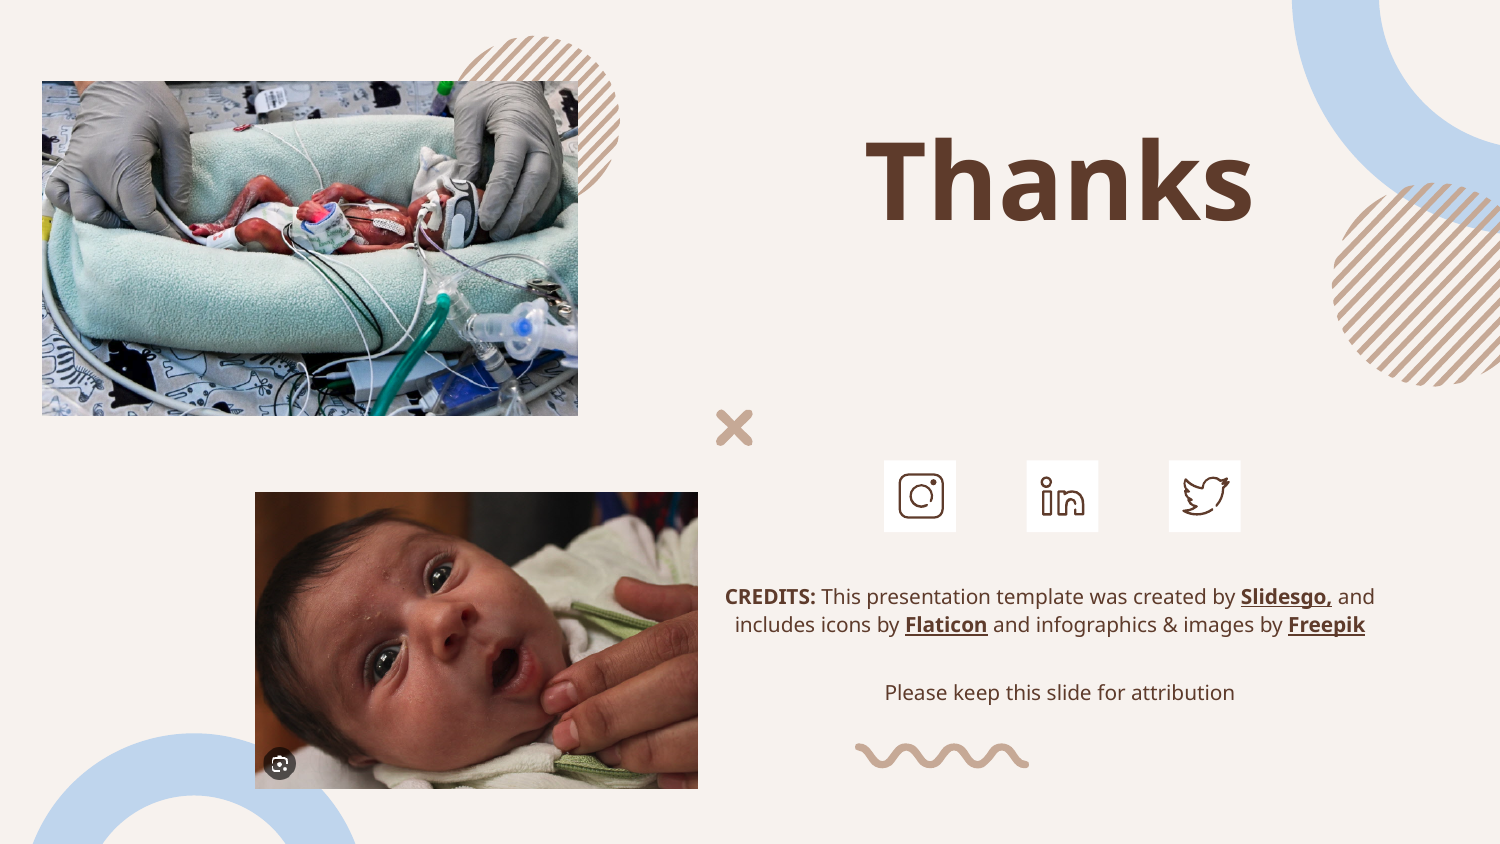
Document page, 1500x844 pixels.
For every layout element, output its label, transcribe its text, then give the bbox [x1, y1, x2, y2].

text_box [898, 473, 945, 519]
text_box Please keep this slide for attribution [771, 664, 1348, 711]
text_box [446, 35, 621, 209]
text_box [1330, 182, 1500, 387]
picture [254, 492, 698, 790]
text_box [1026, 460, 1099, 533]
text_box [884, 460, 956, 533]
text_box [1291, 0, 1500, 181]
text_box [32, 733, 356, 844]
picture [41, 81, 579, 416]
text_box [1168, 460, 1241, 533]
text_box [855, 743, 1029, 769]
text_box [1182, 476, 1230, 516]
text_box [1040, 476, 1085, 516]
title Thanks [771, 97, 1348, 261]
text_box [716, 409, 753, 446]
